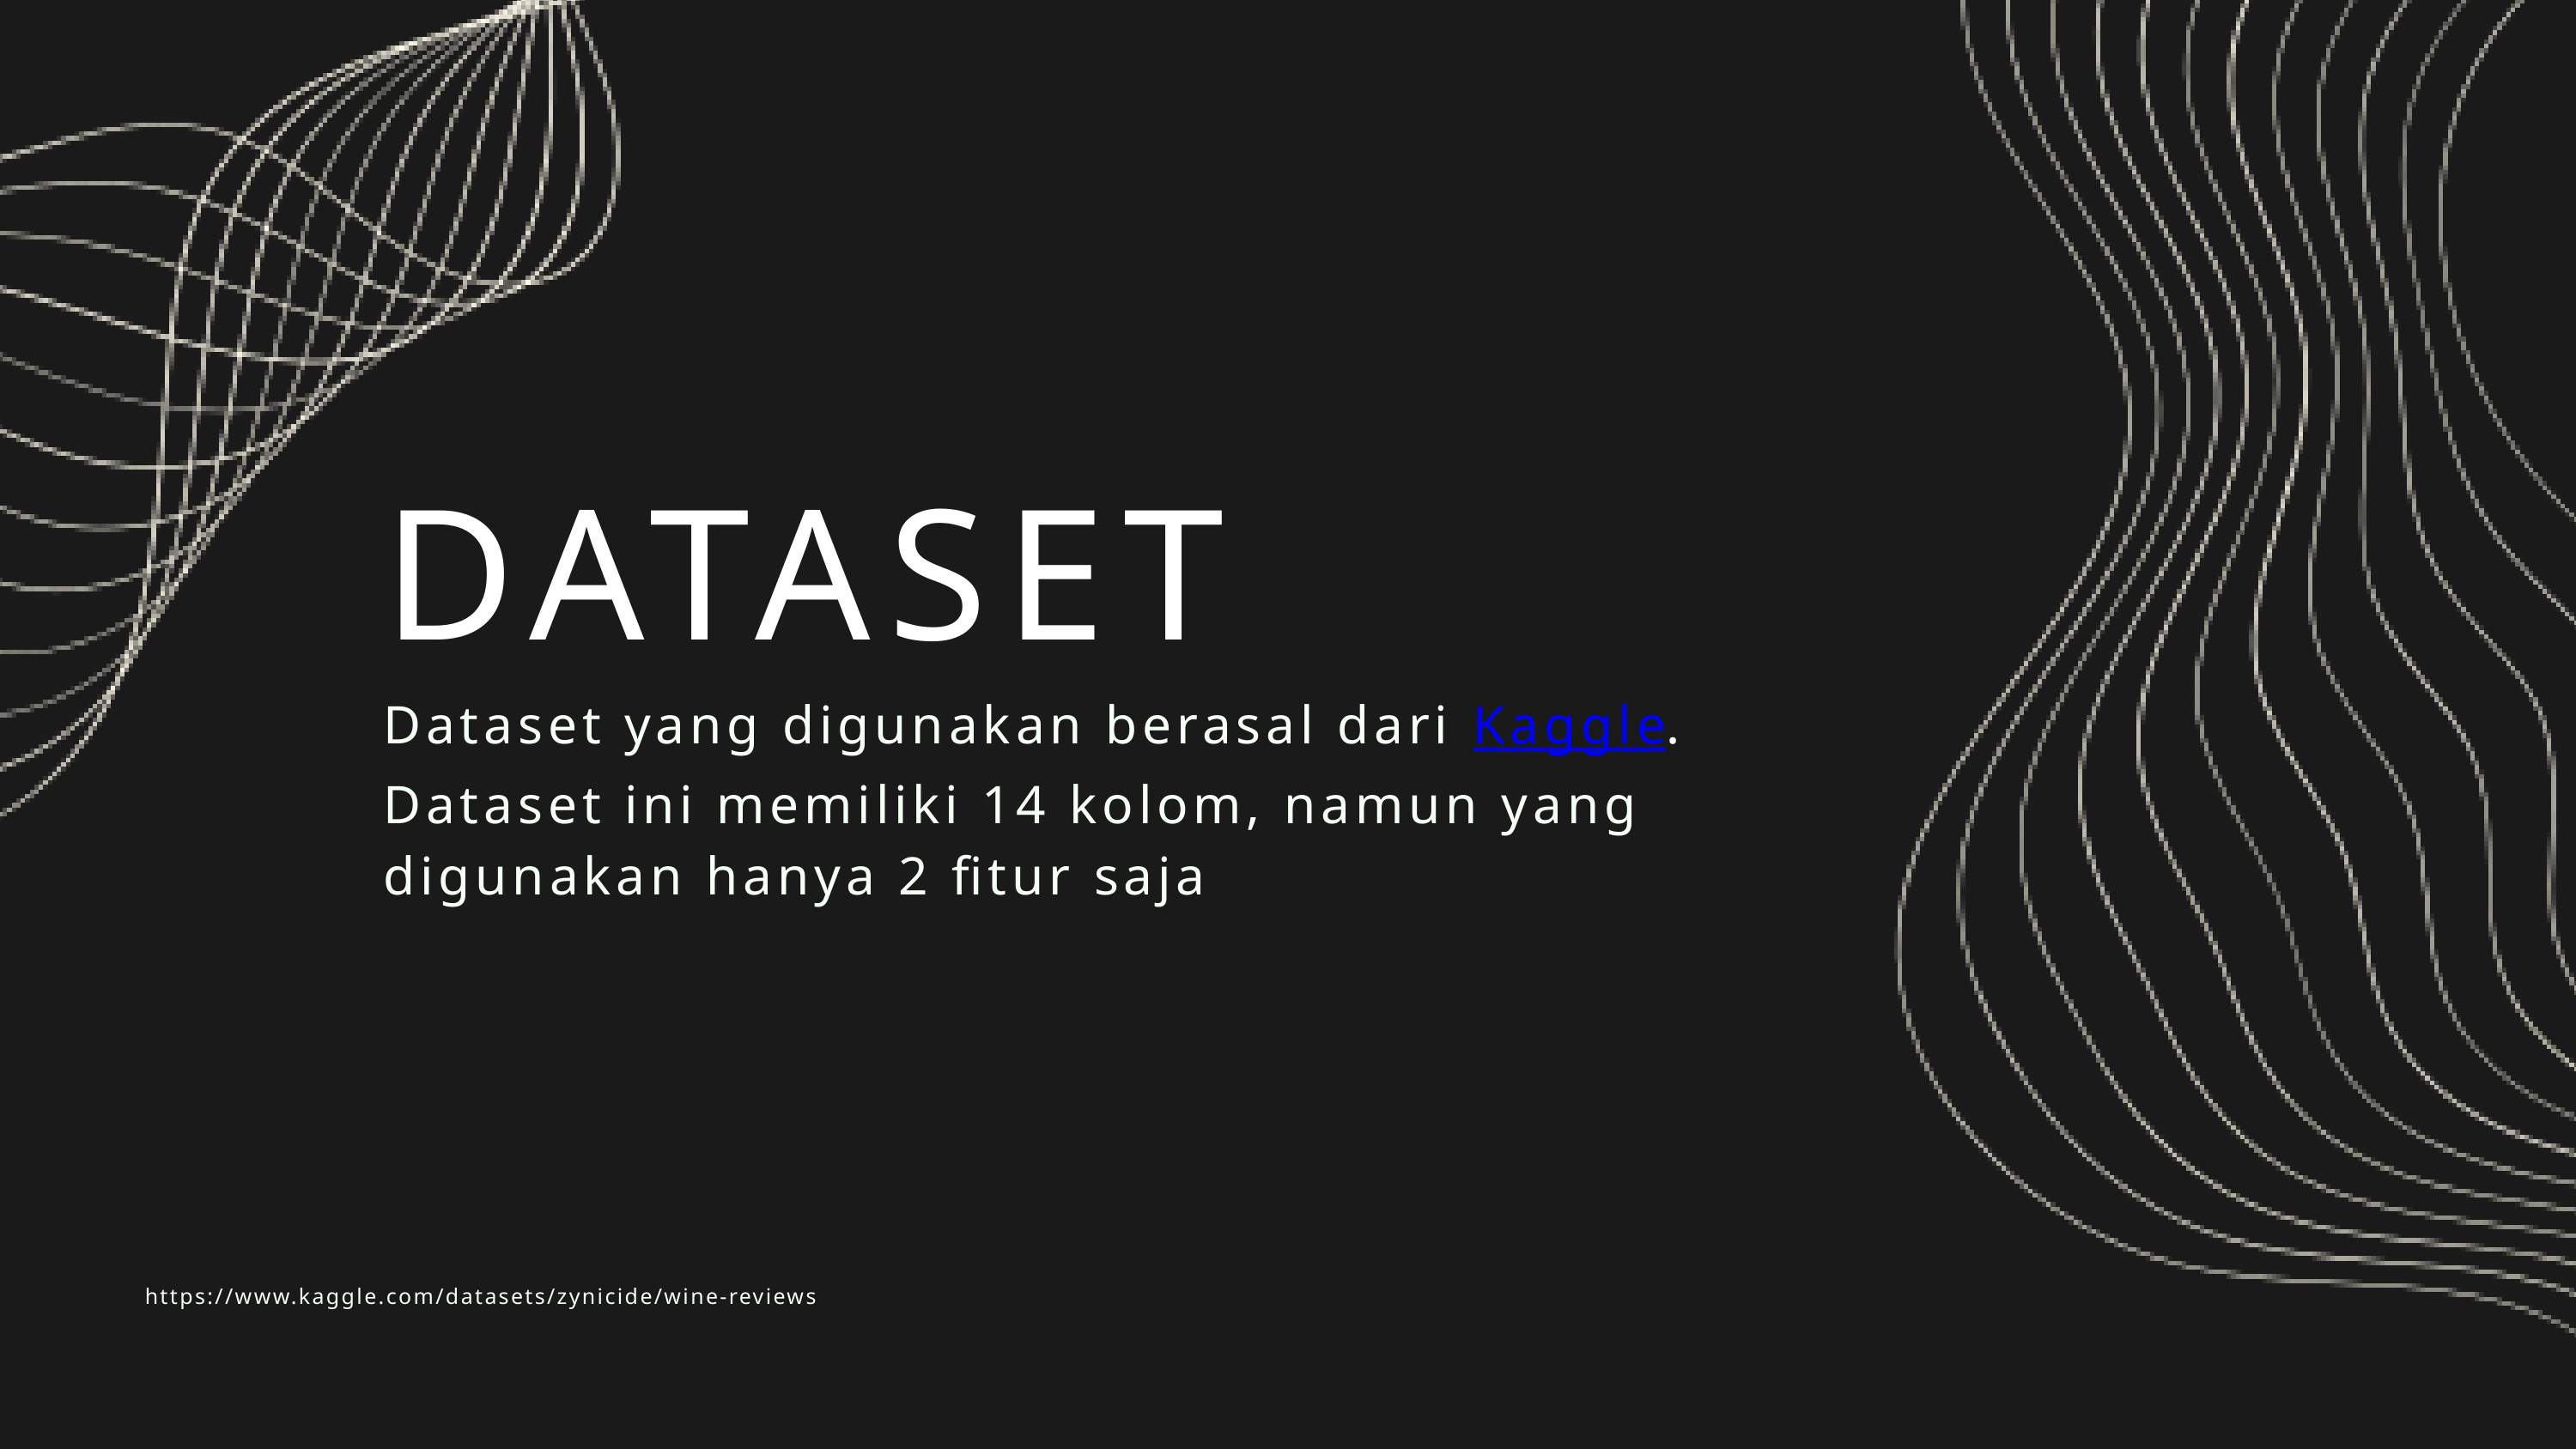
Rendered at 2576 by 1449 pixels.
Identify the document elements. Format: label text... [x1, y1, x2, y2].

text_box [0, 0, 1081, 844]
text_box [1893, 0, 2576, 1449]
text_box DATASET [383, 427, 1893, 676]
text_box Dataset yang digunakan berasal dari Kaggle. Dataset ini memiliki 14 kolom, namun yang digunakan hanya 2 fitur saja [383, 690, 1926, 906]
text_box https://www.kaggle.com/datasets/zynicide/wine-reviews [144, 1278, 824, 1309]
